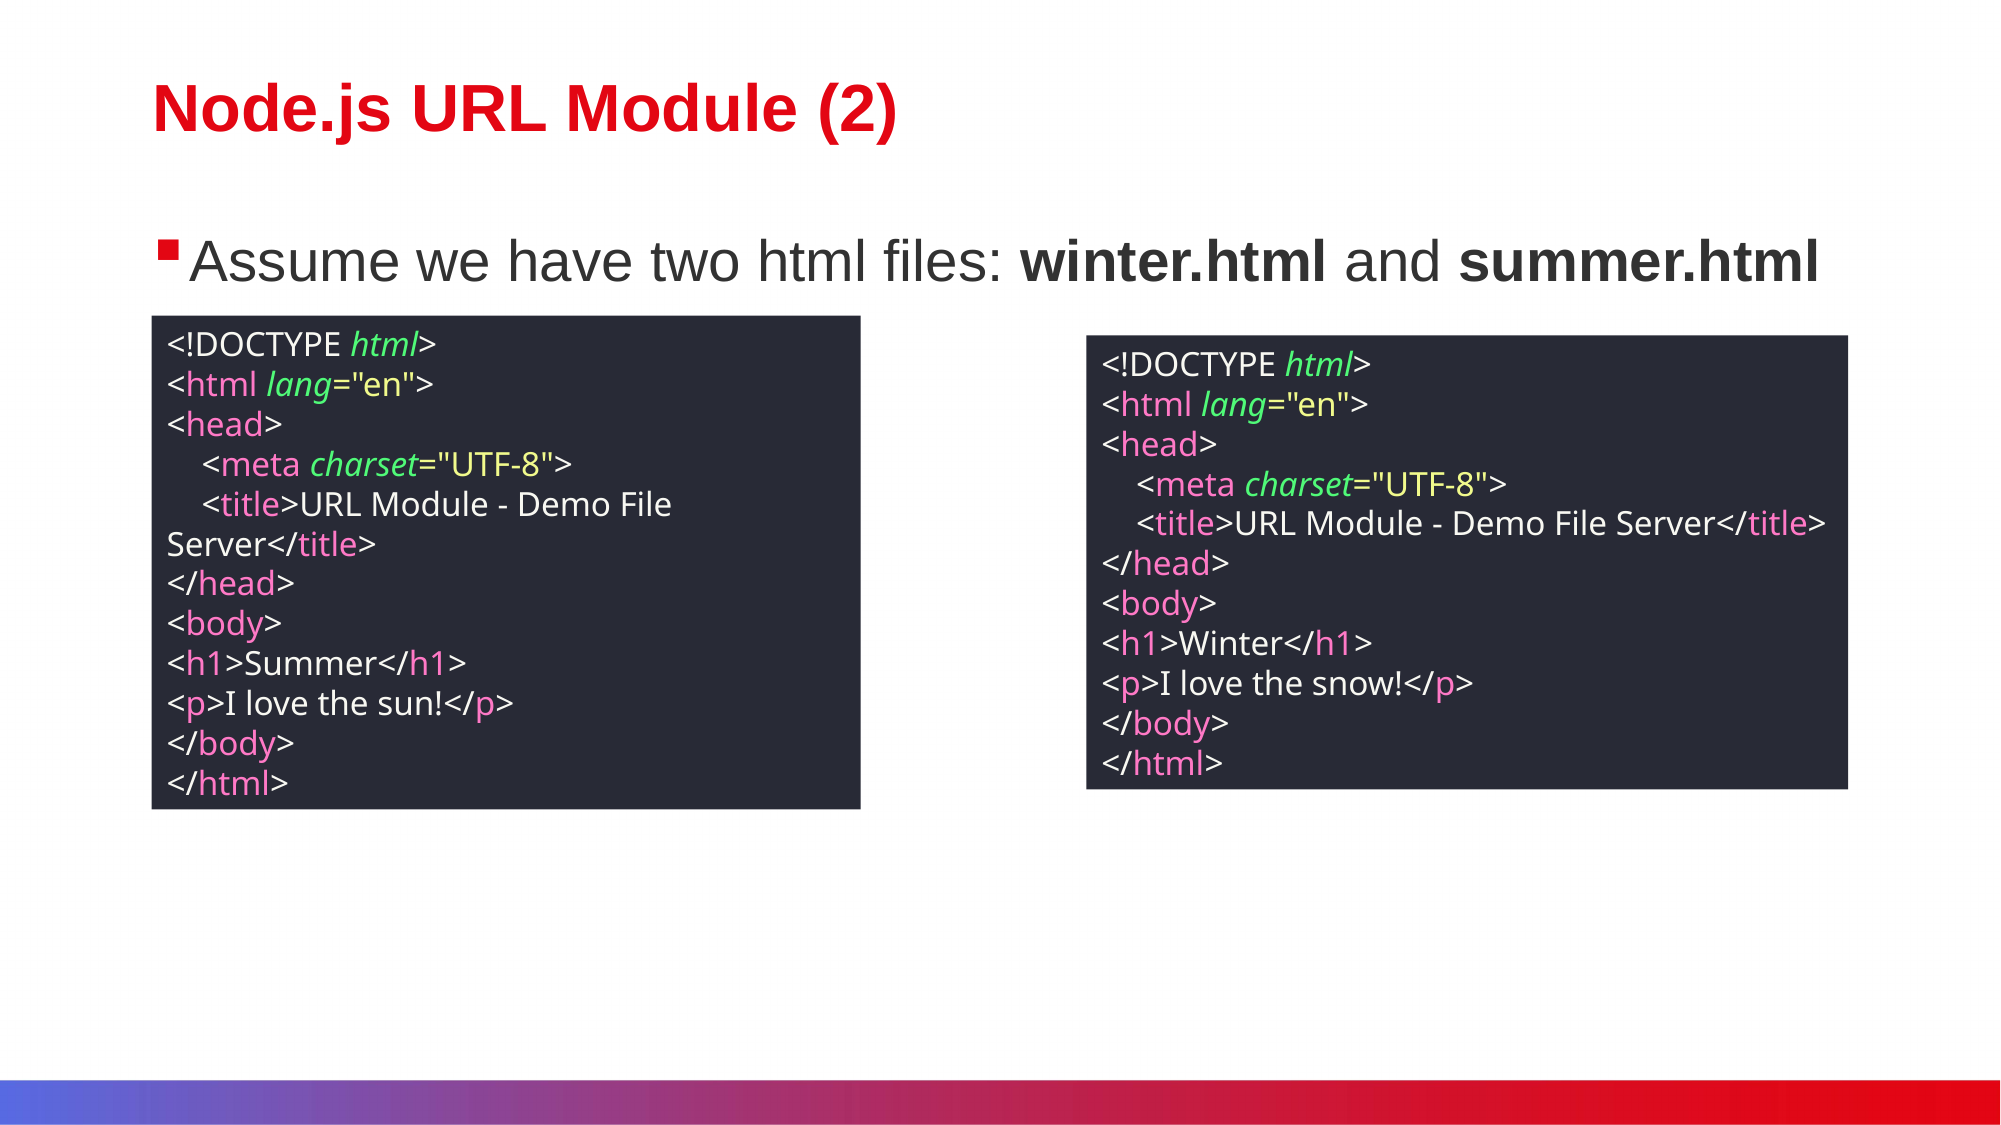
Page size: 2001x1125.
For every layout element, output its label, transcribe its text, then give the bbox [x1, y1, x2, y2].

title Node.js URL Module (2) [137, 66, 1863, 155]
picture [0, 0, 2001, 1125]
list Assume we have two html files: winter.html and summer.html [137, 223, 1863, 992]
text_box <!DOCTYPE html> <html lang="en"> <head> <meta charset="UTF-8"> <title>URL Module - Demo File Server</title> </head> <body> <h1>Summer</h1> <p>I love the sun!</p> </body> </html> [151, 315, 861, 810]
text_box <!DOCTYPE html> <html lang="en"> <head> <meta charset="UTF-8"> <title>URL Module - Demo File Server</title> </head> <body> <h1>Winter</h1> <p>I love the snow!</p> </body> </html> [1086, 335, 1849, 790]
